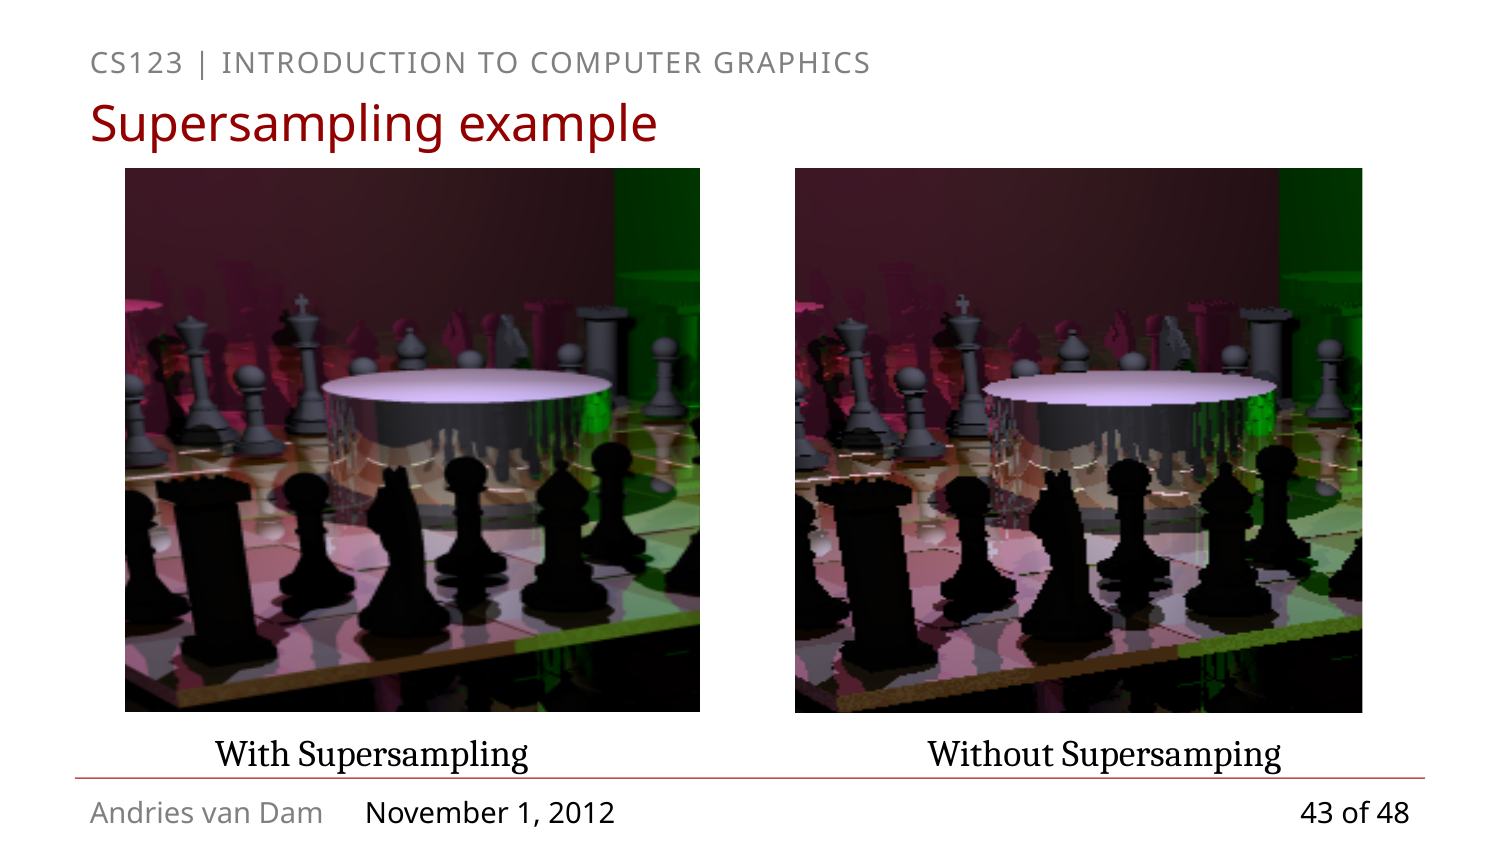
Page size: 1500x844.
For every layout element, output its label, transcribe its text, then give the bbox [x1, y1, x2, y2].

footer November 1, 2012 [350, 787, 1213, 827]
picture [794, 168, 1363, 713]
list [75, 160, 1425, 779]
text_box Without Supersamping [912, 725, 1363, 782]
picture [124, 168, 701, 712]
text_box With Supersampling [200, 721, 750, 782]
slide_number 43 of 48 [1224, 787, 1425, 827]
title Supersampling example [75, 84, 1425, 160]
